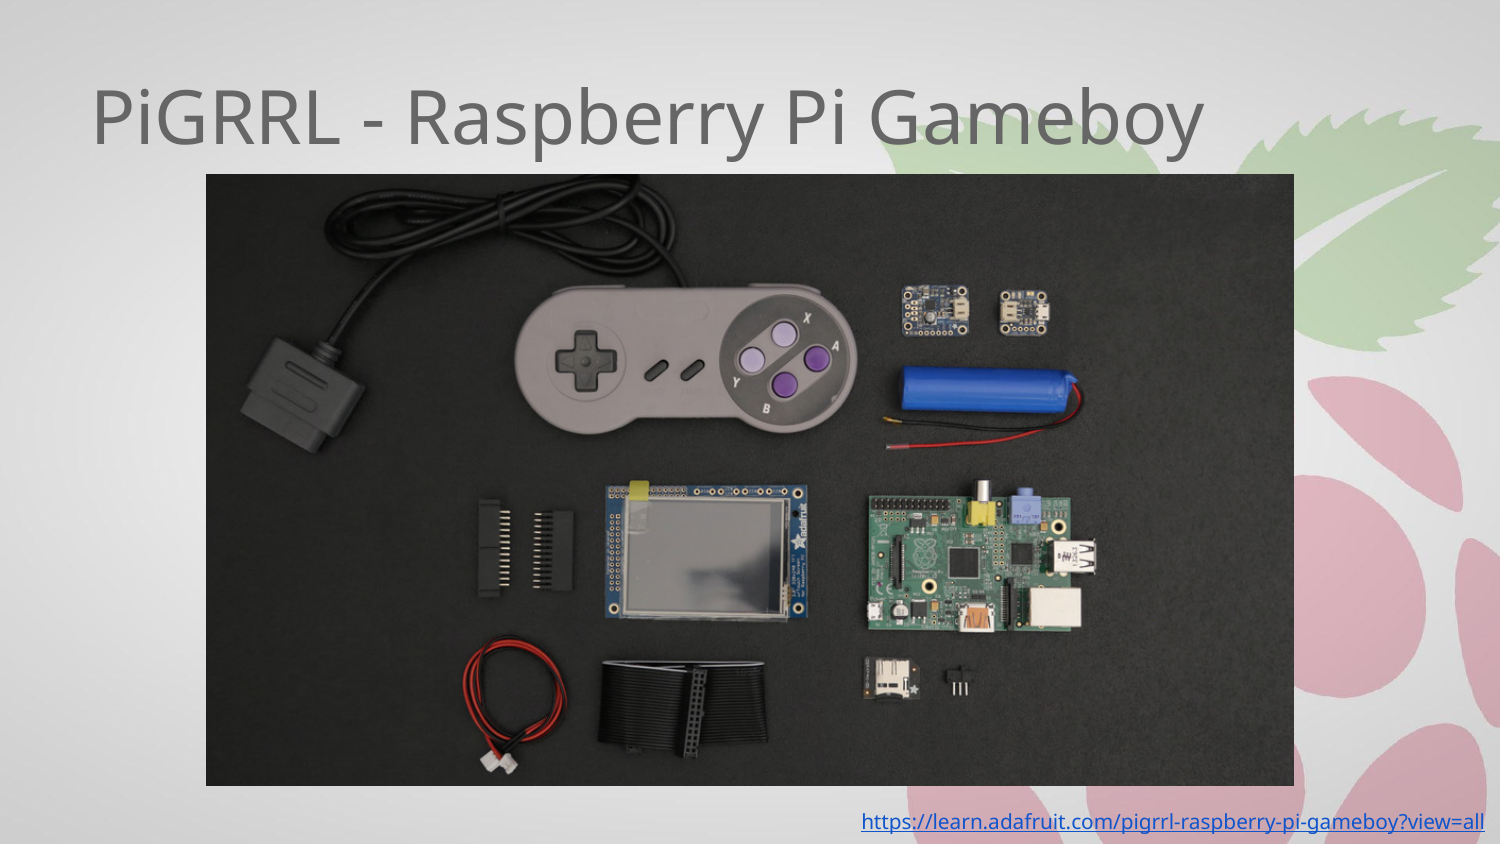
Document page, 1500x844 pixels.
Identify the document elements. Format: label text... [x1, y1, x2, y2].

picture [0, 0, 1500, 844]
title PiGRRL - Raspberry Pi Gameboy [75, 33, 1425, 175]
text_box https://learn.adafruit.com/pigrrl-raspberry-pi-gameboy?view=all [255, 793, 1500, 844]
